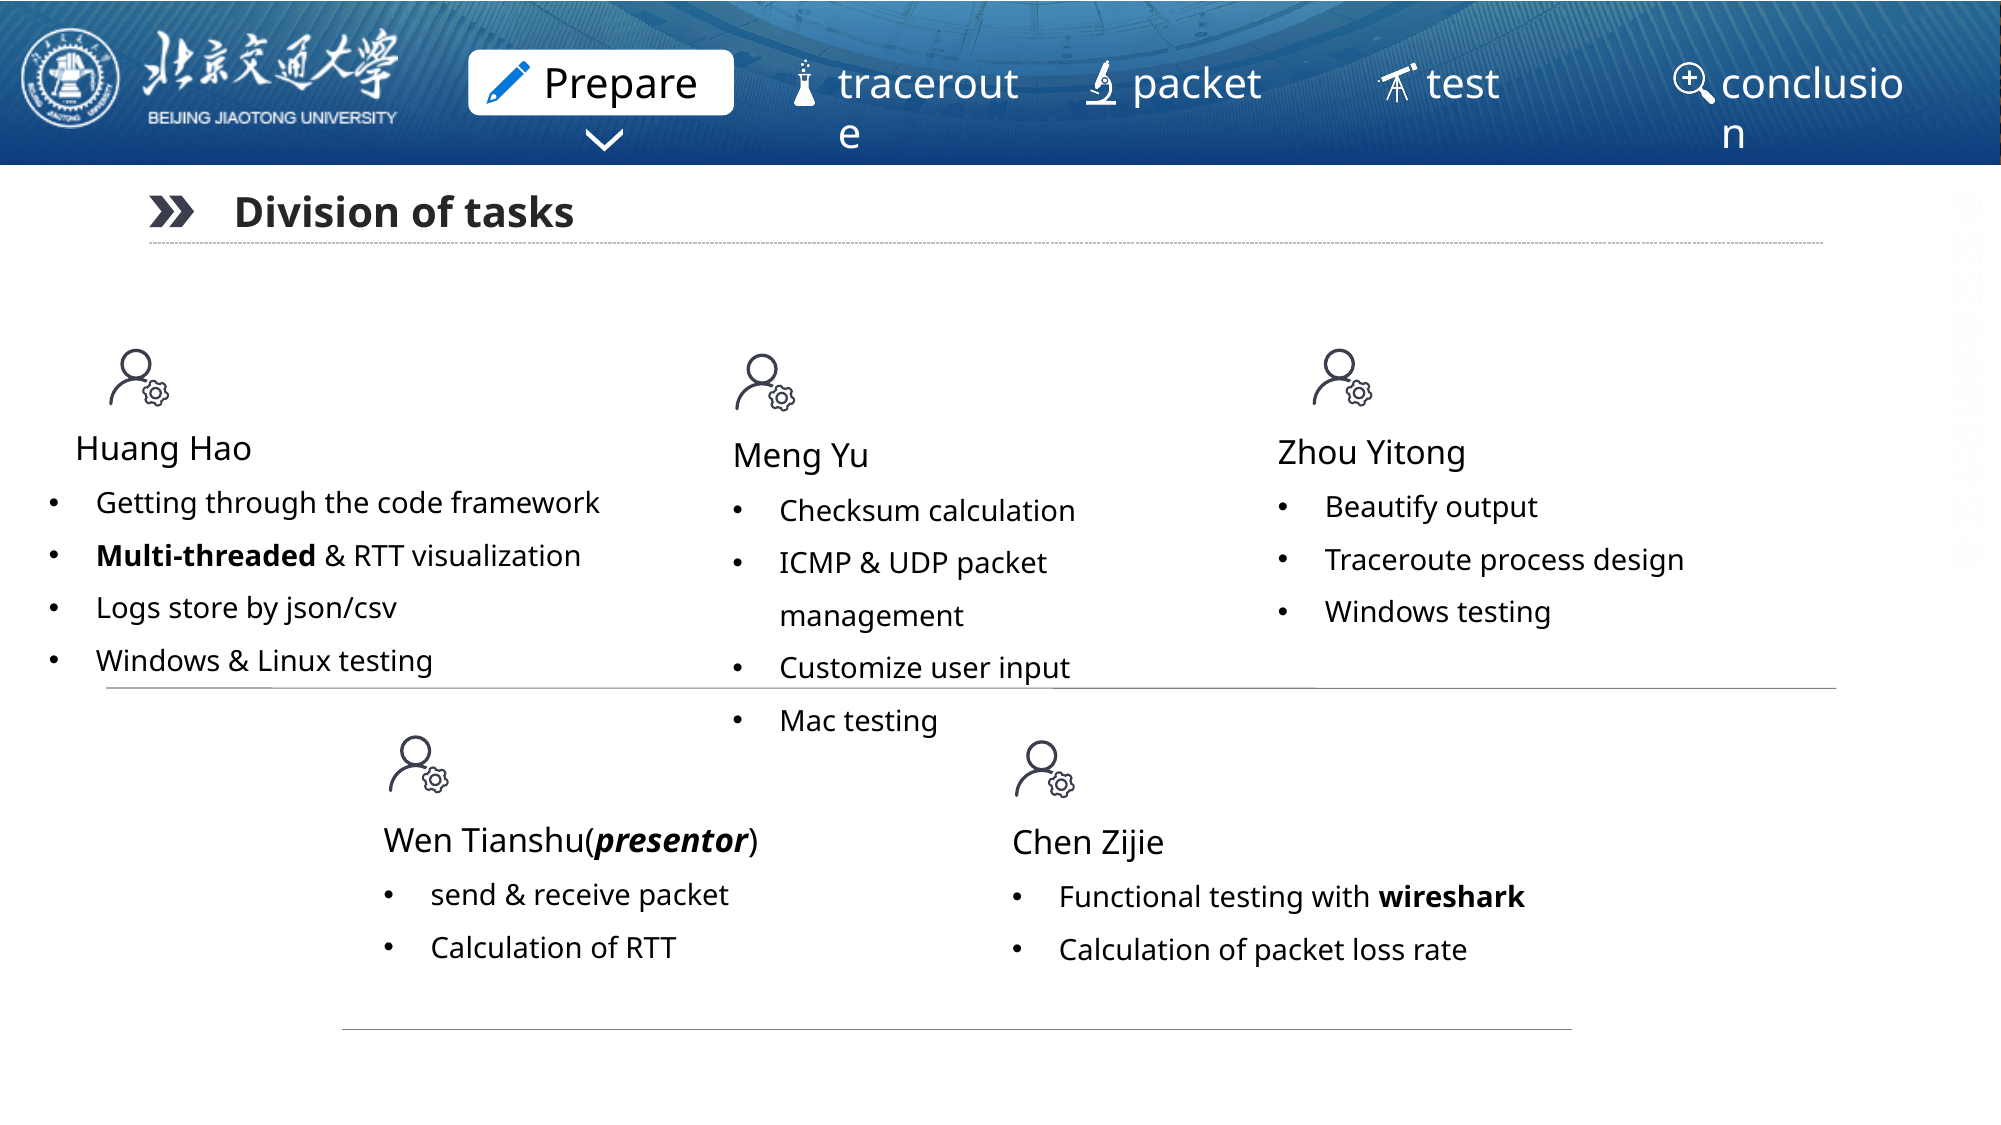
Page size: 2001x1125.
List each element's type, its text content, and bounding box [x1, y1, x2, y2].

text_box [1015, 740, 1075, 799]
text_box Huang Hao Getting through the code framework Multi-threaded & RTT visualization Logs store by json/csv Windows & Linux testing [34, 399, 718, 679]
text_box [735, 353, 778, 411]
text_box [149, 177, 1823, 244]
text_box [388, 735, 449, 791]
text_box [142, 379, 169, 399]
picture [0, 1, 2001, 165]
text_box Zhou Yitong Beautify output Traceroute process design Windows testing [1263, 403, 1848, 669]
text_box Chen Zijie Functional testing with wireshark Calculation of packet loss rate [997, 793, 1636, 982]
text_box Wen Tianshu(presentor) send & receive packet Calculation of RTT [368, 791, 872, 1029]
text_box [768, 384, 796, 412]
text_box [1312, 348, 1373, 407]
text_box [109, 348, 152, 399]
text_box Meng Yu Checksum calculation ICMP & UDP packet management Customize user input Mac testing [717, 407, 1235, 688]
